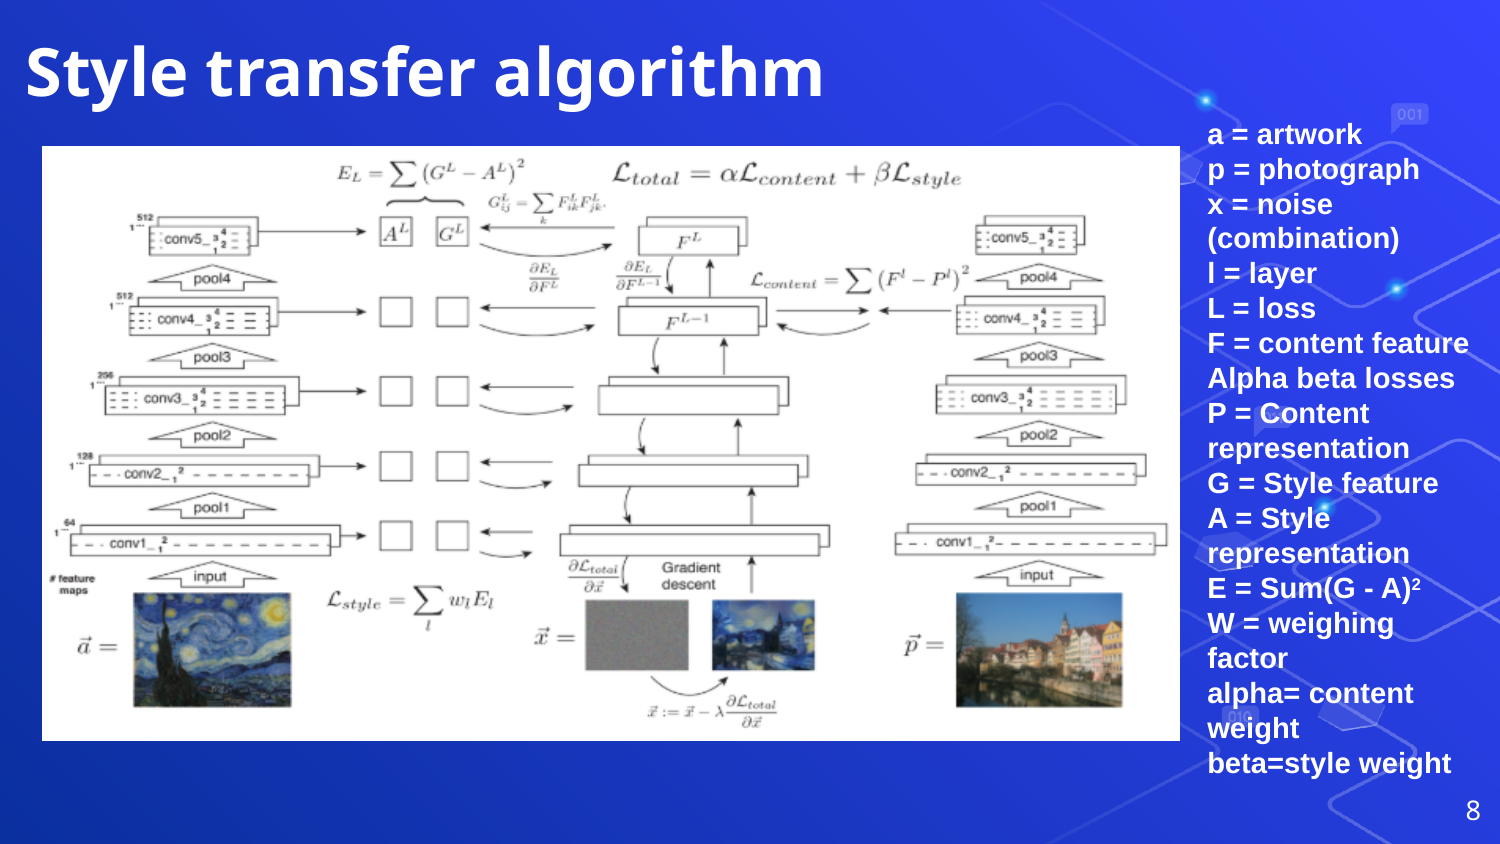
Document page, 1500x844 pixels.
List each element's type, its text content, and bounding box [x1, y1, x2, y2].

title Style transfer algorithm [25, 12, 1112, 110]
picture [0, 0, 1500, 844]
text_box a = artwork p = photograph x = noise (combination) l = layer L = loss F = content feature Alpha beta losses P = Content representation G = Style feature A = Style representation E = Sum(G - A)2 W = weighing factor alpha= content weight beta=style weight [1192, 99, 1490, 790]
slide_number ‹#› [1391, 790, 1482, 844]
